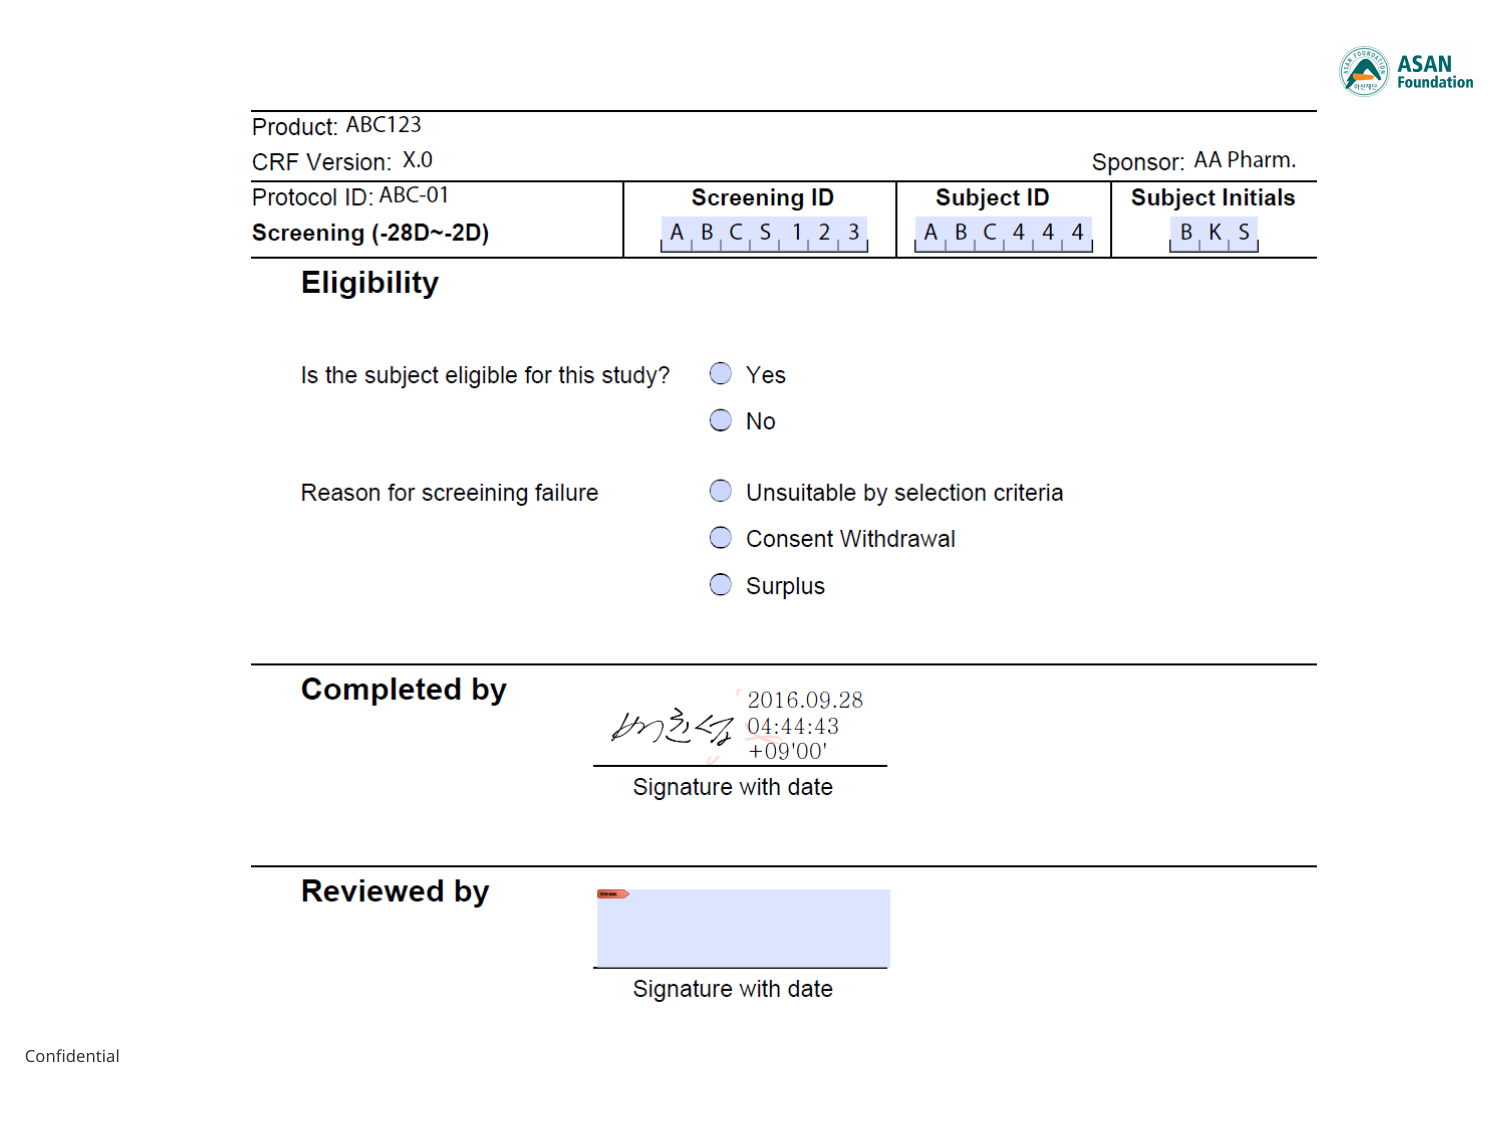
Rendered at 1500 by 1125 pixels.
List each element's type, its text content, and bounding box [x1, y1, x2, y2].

picture [241, 101, 1336, 1015]
picture [1339, 46, 1473, 97]
footer Confidential [18, 1042, 525, 1103]
